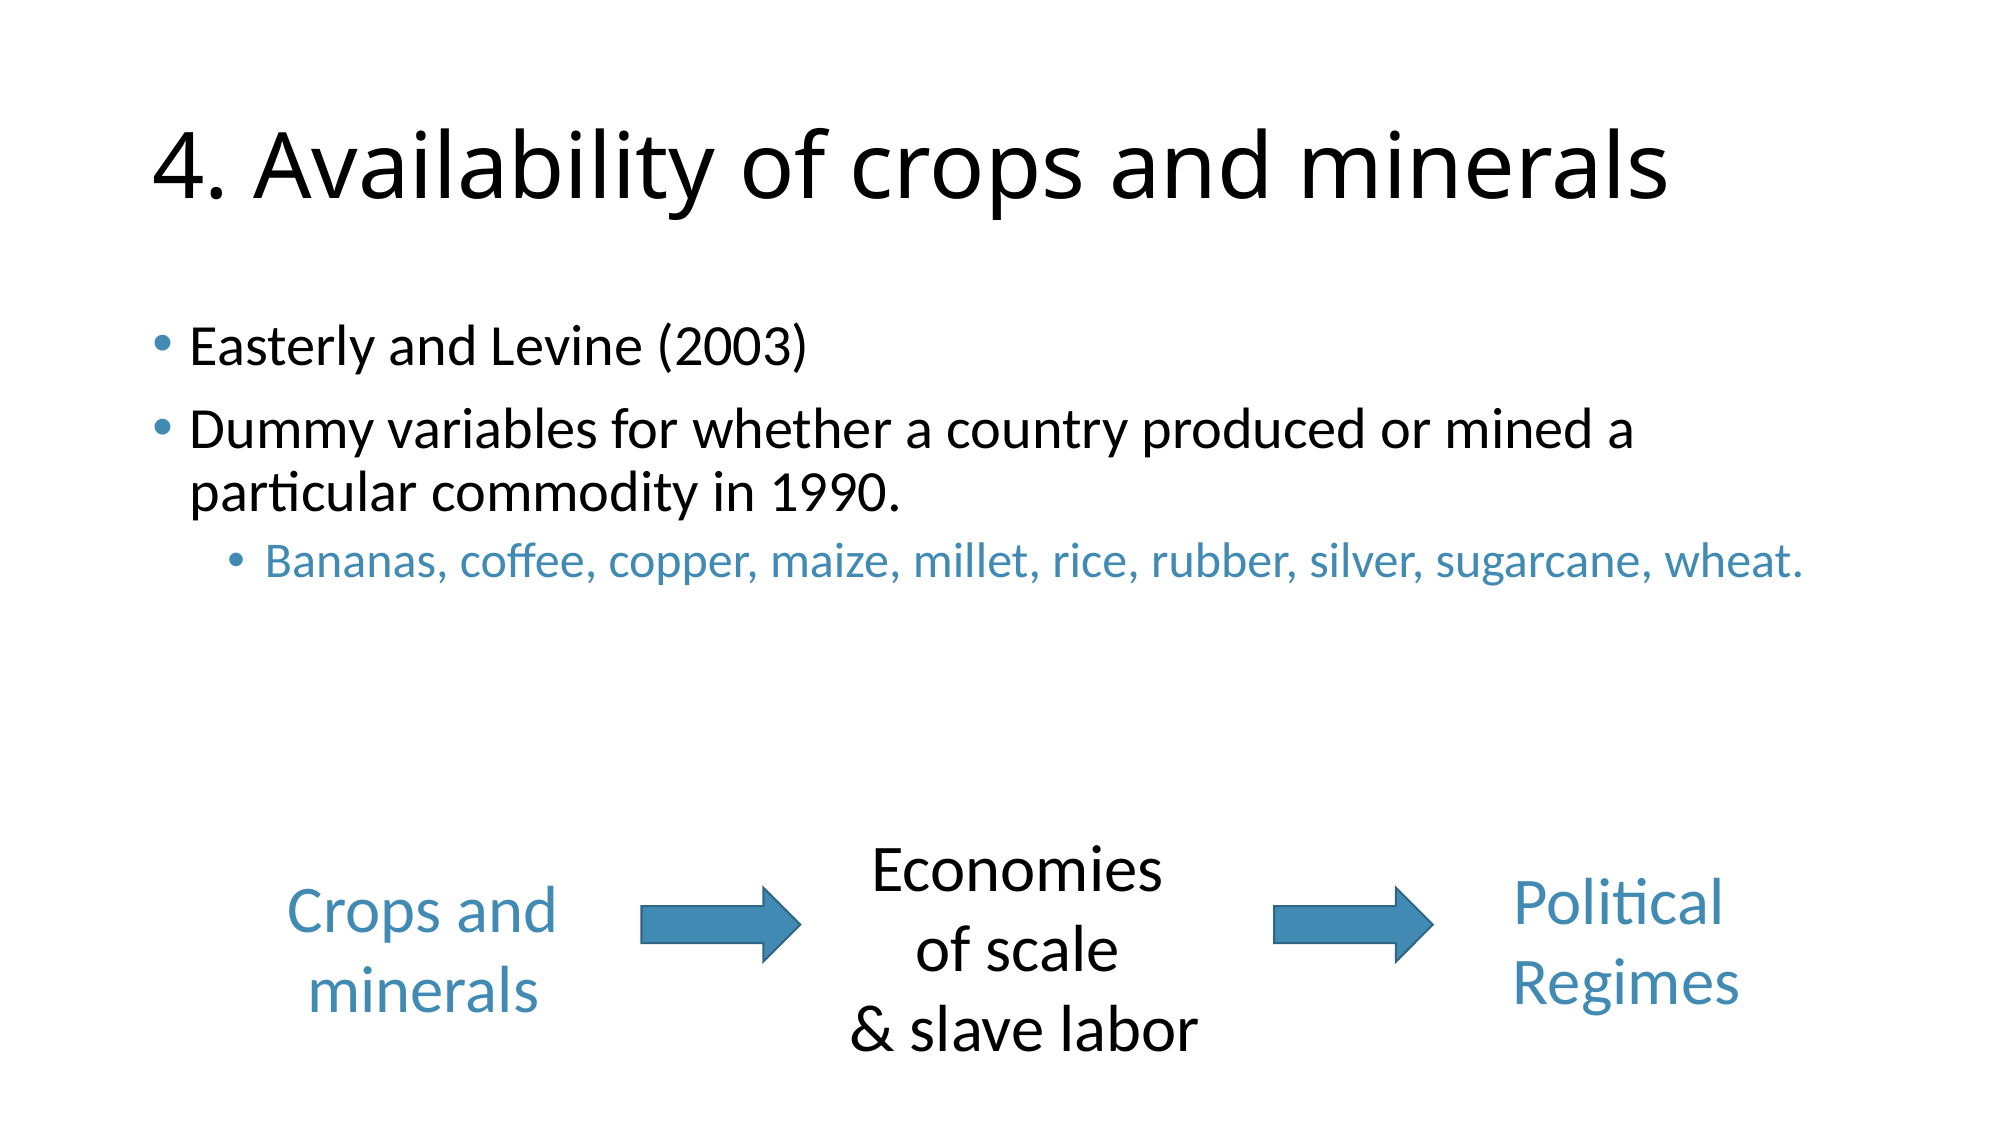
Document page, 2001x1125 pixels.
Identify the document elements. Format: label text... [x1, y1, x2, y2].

list Easterly and Levine (2003) Dummy variables for whether a country produced or mined a particular commodity in 1990. Bananas, coffee, copper, maize, millet, rice, rubber, silver, sugarcane, wheat. [137, 307, 1863, 1021]
title 4. Availability of crops and minerals [137, 59, 1863, 278]
text_box [1273, 885, 1435, 965]
text_box Crops and minerals [242, 858, 605, 1033]
text_box [640, 885, 802, 965]
text_box Economies of scale & slave labor [809, 817, 1241, 1073]
text_box Political Regimes [1445, 850, 1808, 1026]
